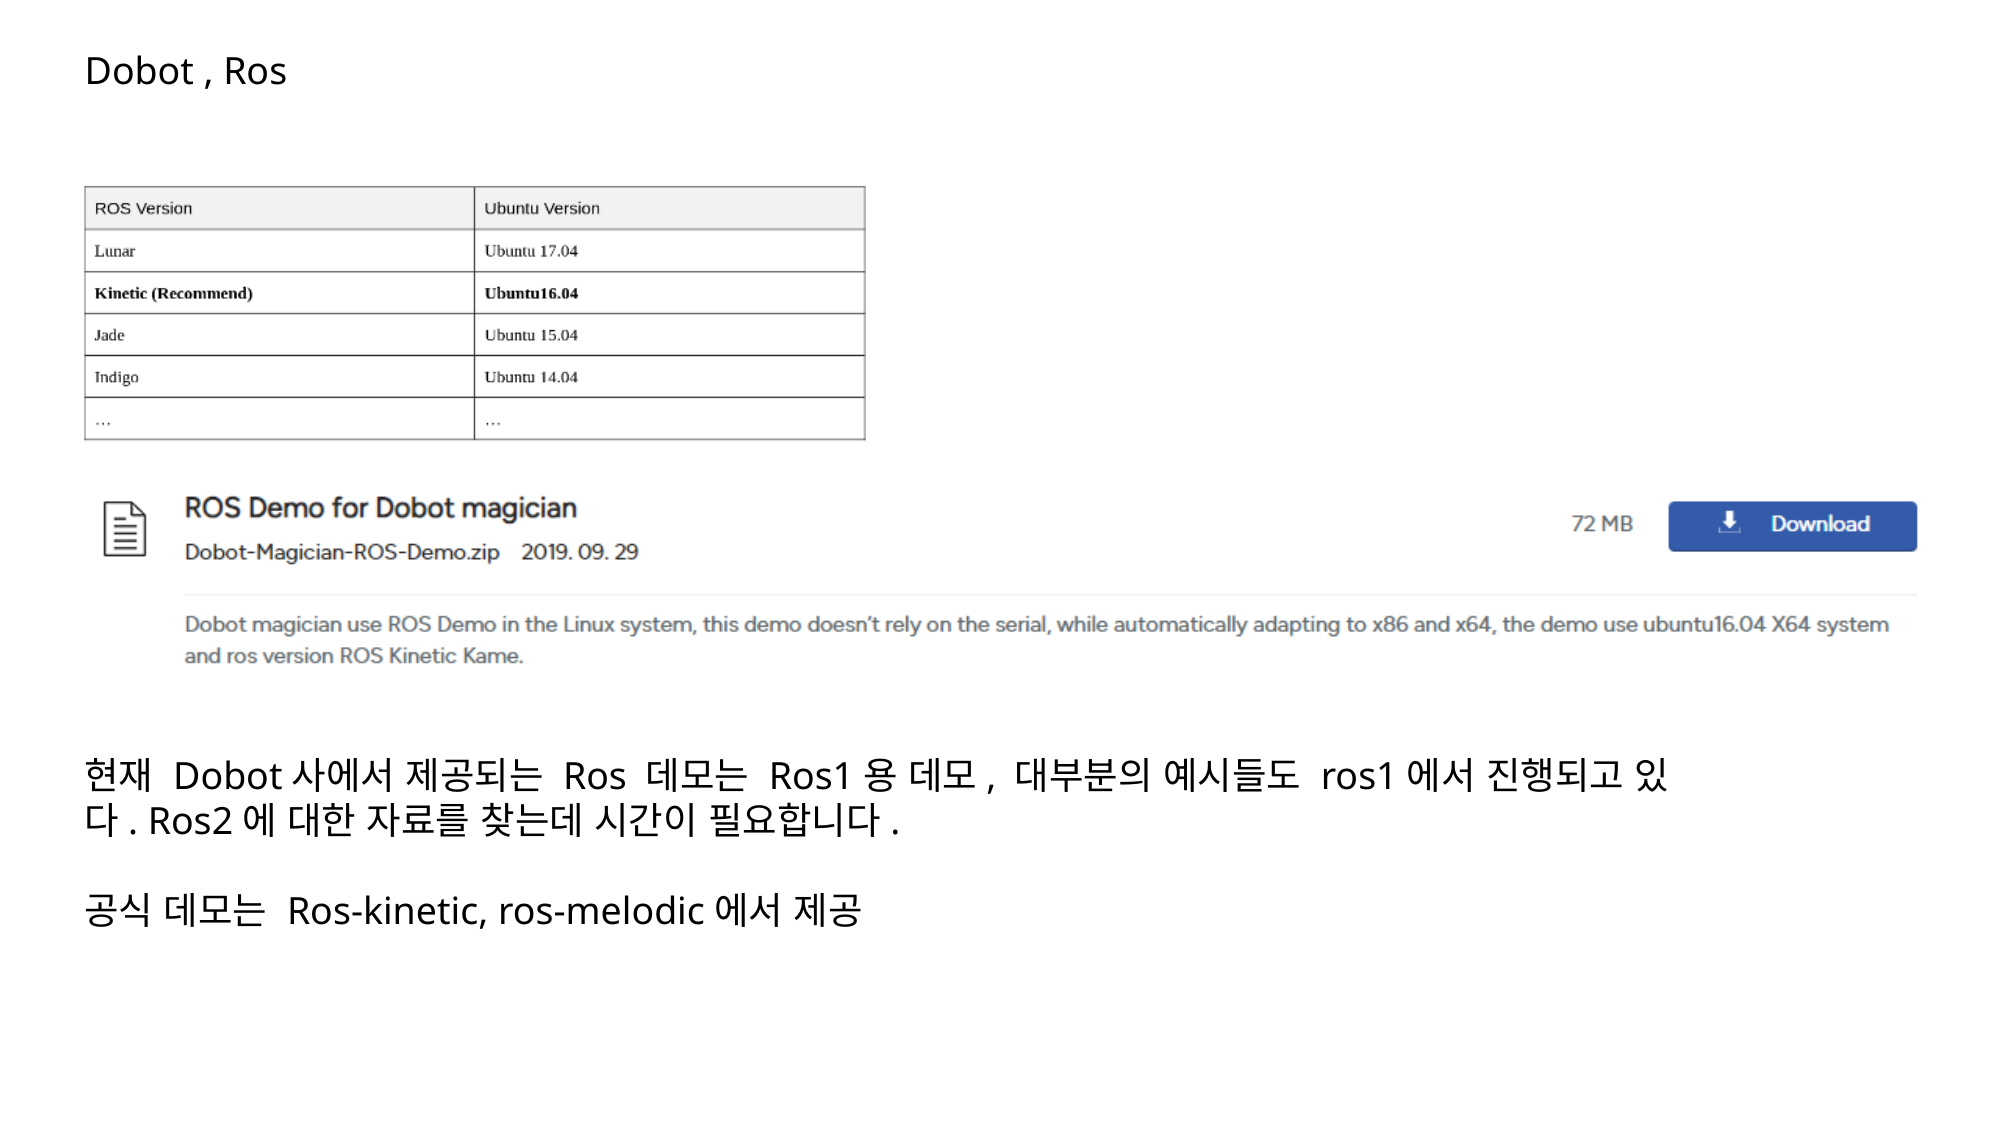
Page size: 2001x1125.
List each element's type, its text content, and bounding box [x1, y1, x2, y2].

picture [65, 464, 1930, 745]
text_box 현재 Dobot사에서 제공되는 Ros 데모는 Ros1용 데모, 대부분의 예시들도 ros1에서 진행되고 있다. Ros2에 대한 자료를 찾는데 시간이 필요합니다. 공식 데모는 Ros-kinetic, ros-melodic에서 제공 [69, 745, 1723, 939]
text_box Dobot , Ros [69, 39, 833, 100]
picture [65, 164, 879, 457]
